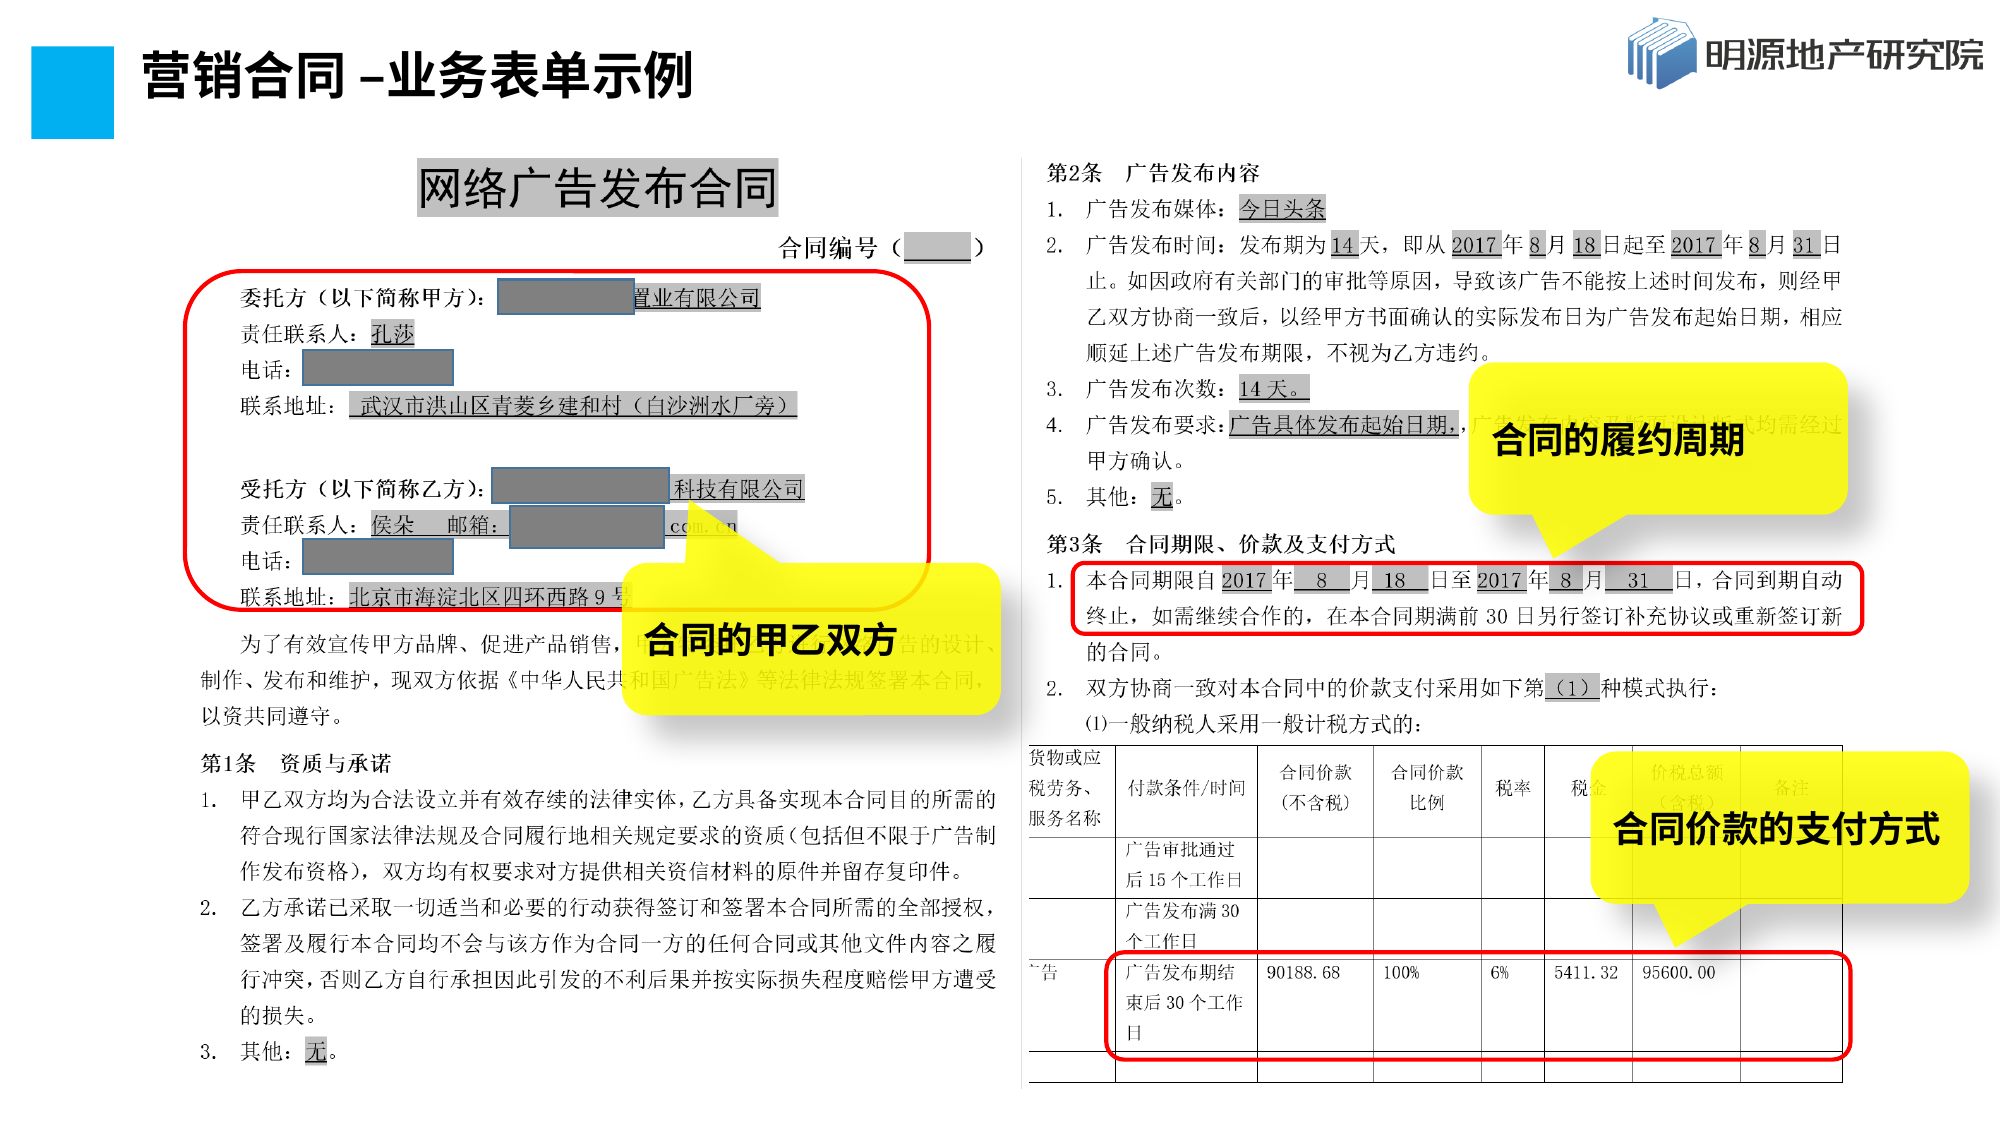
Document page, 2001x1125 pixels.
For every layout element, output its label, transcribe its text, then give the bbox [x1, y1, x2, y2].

picture [184, 137, 1853, 1089]
text_box 合同价款的支付方式 [1853, 751, 1970, 904]
picture [1623, 13, 1988, 93]
text_box [1853, 562, 1864, 635]
title 营销合同 –业务表单示例 [125, 42, 1614, 114]
